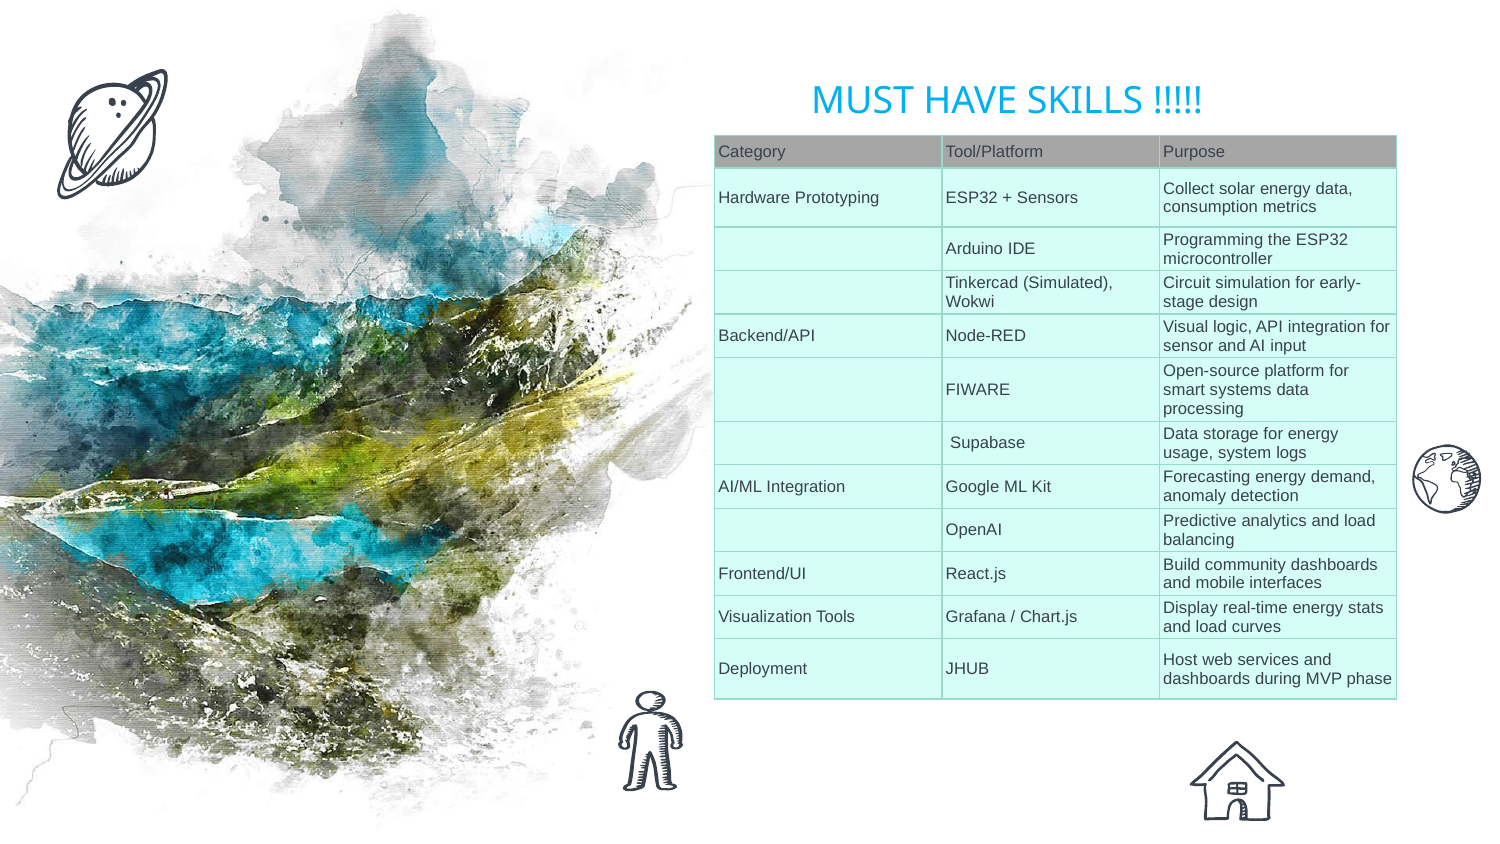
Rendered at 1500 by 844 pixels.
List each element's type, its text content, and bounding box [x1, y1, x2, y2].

table_cell Grafana / Chart.js [943, 596, 1159, 638]
text_box MUST HAVE SKILLS !!!!! [796, 69, 1500, 129]
table_header Category [715, 136, 941, 167]
table_cell Google ML Kit [943, 465, 1159, 508]
table_cell Build community dashboards and mobile interfaces [1160, 552, 1396, 595]
table_cell AI/ML Integration [715, 465, 941, 508]
table_cell Display real-time energy stats and load curves [1160, 596, 1396, 638]
table_cell Node-RED [943, 315, 1159, 357]
text_box [618, 690, 683, 792]
table_cell React.js [943, 552, 1159, 595]
table_cell [715, 422, 941, 464]
table_cell [715, 509, 941, 551]
table_cell Data storage for energy usage, system logs [1160, 422, 1396, 464]
text_box [57, 69, 168, 200]
table_cell JHUB [943, 639, 1159, 698]
table_cell Open-source platform for smart systems data processing [1160, 358, 1396, 421]
table_cell Circuit simulation for early-stage design [1160, 271, 1396, 313]
table_cell [715, 271, 941, 313]
table_header Purpose [1160, 136, 1396, 167]
table_cell Visual logic, API integration for sensor and AI input [1160, 315, 1396, 357]
text_box [1189, 741, 1285, 821]
table_cell Supabase [943, 422, 1159, 464]
table_cell Collect solar energy data, consumption metrics [1160, 169, 1396, 226]
table_cell Host web services and dashboards during MVP phase [1160, 639, 1396, 698]
table_cell Forecasting energy demand, anomaly detection [1160, 465, 1396, 508]
text_box [1412, 444, 1482, 514]
table_cell Visualization Tools [715, 596, 941, 638]
table_cell Backend/API [715, 315, 941, 357]
picture [0, 0, 1500, 844]
table_cell ESP32 + Sensors [943, 169, 1159, 226]
table_cell [715, 228, 941, 270]
table_header Tool/Platform [943, 136, 1159, 167]
table_cell FIWARE [943, 358, 1159, 421]
table_cell Deployment [715, 639, 941, 698]
table_cell Arduino IDE [943, 228, 1159, 270]
table_cell Frontend/UI [715, 552, 941, 595]
table_cell Predictive analytics and load balancing [1160, 509, 1396, 551]
table_cell Programming the ESP32 microcontroller [1160, 228, 1396, 270]
table_cell Hardware Prototyping [715, 169, 941, 226]
table_cell Tinkercad (Simulated), Wokwi [943, 271, 1159, 313]
table_cell OpenAI [943, 509, 1159, 551]
table_cell [715, 358, 941, 421]
